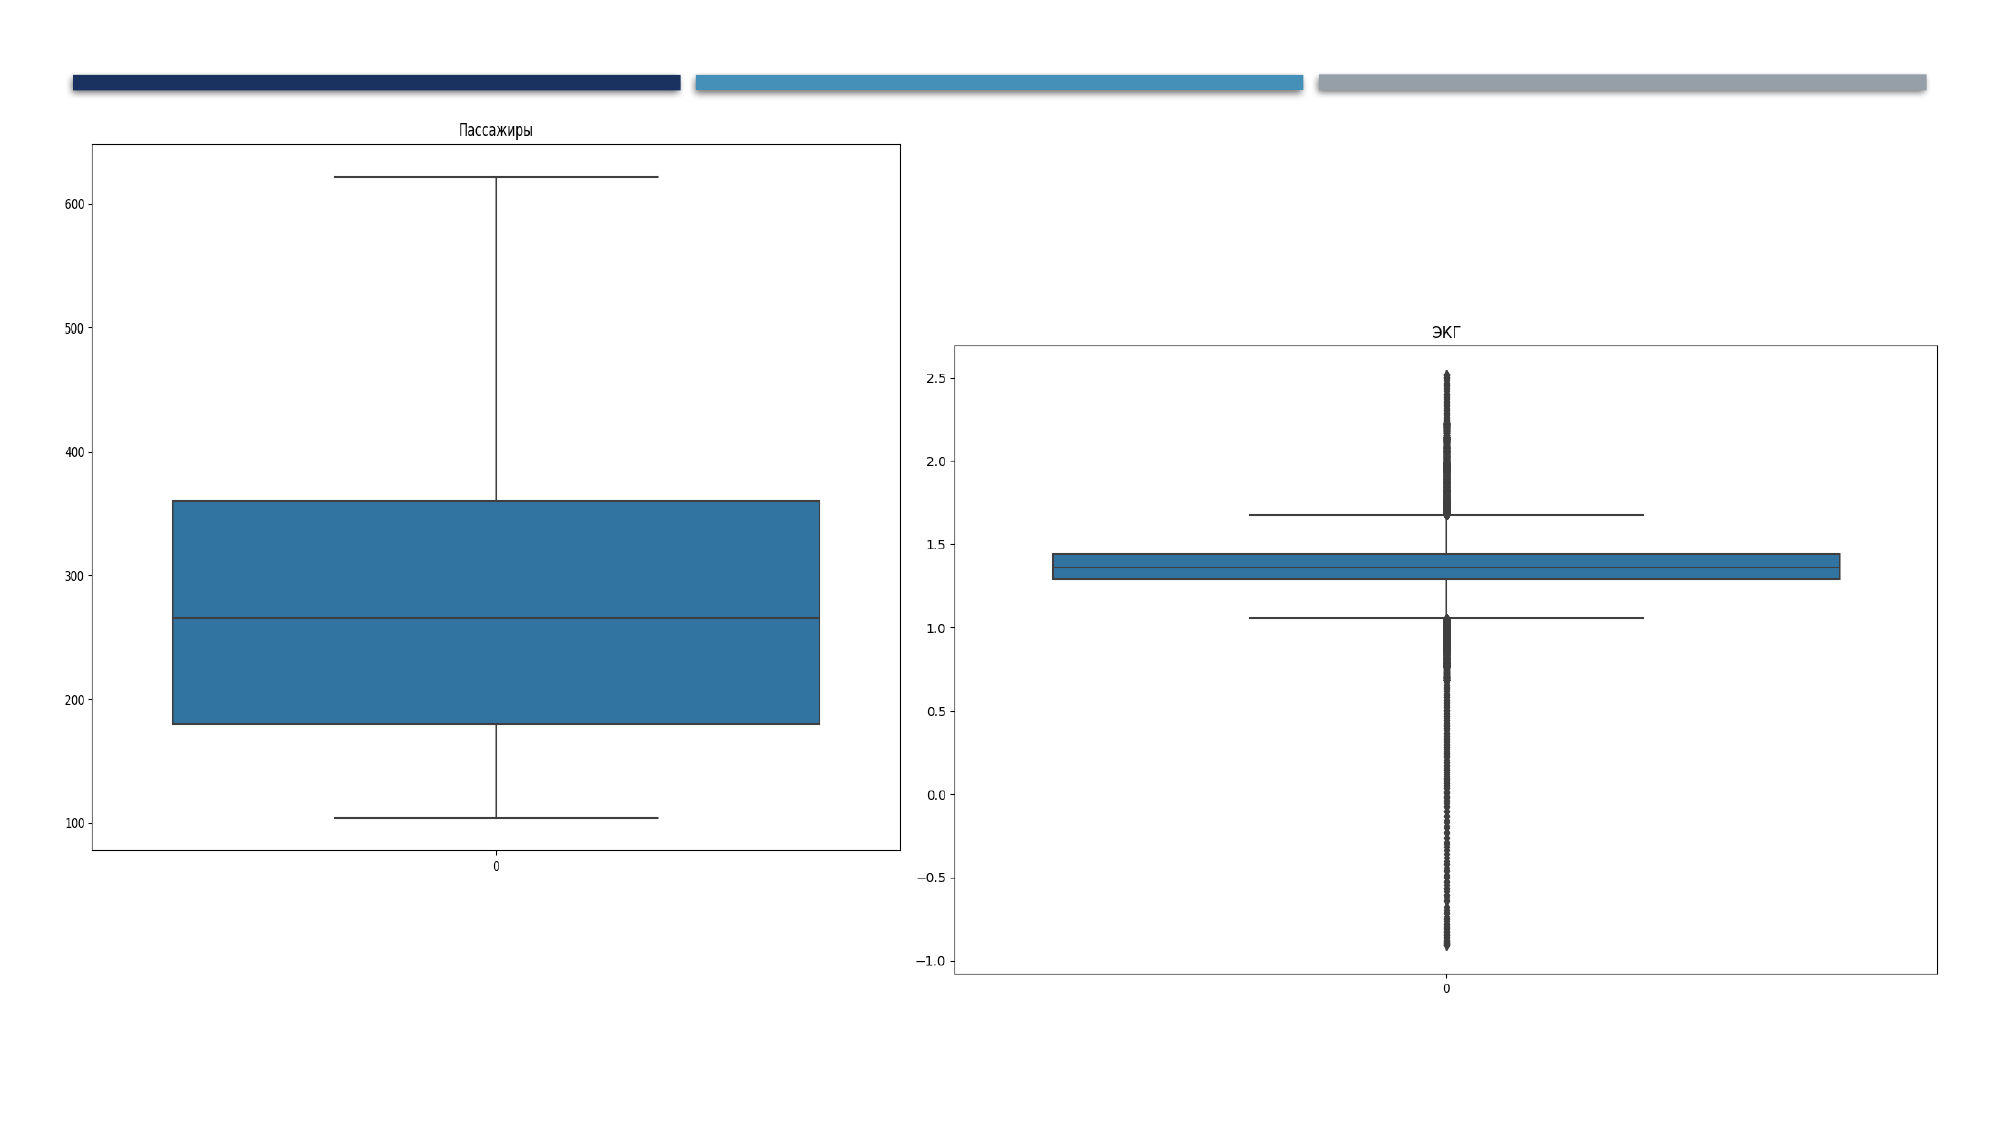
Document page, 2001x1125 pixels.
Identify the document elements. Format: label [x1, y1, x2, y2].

picture [57, 112, 1946, 1004]
